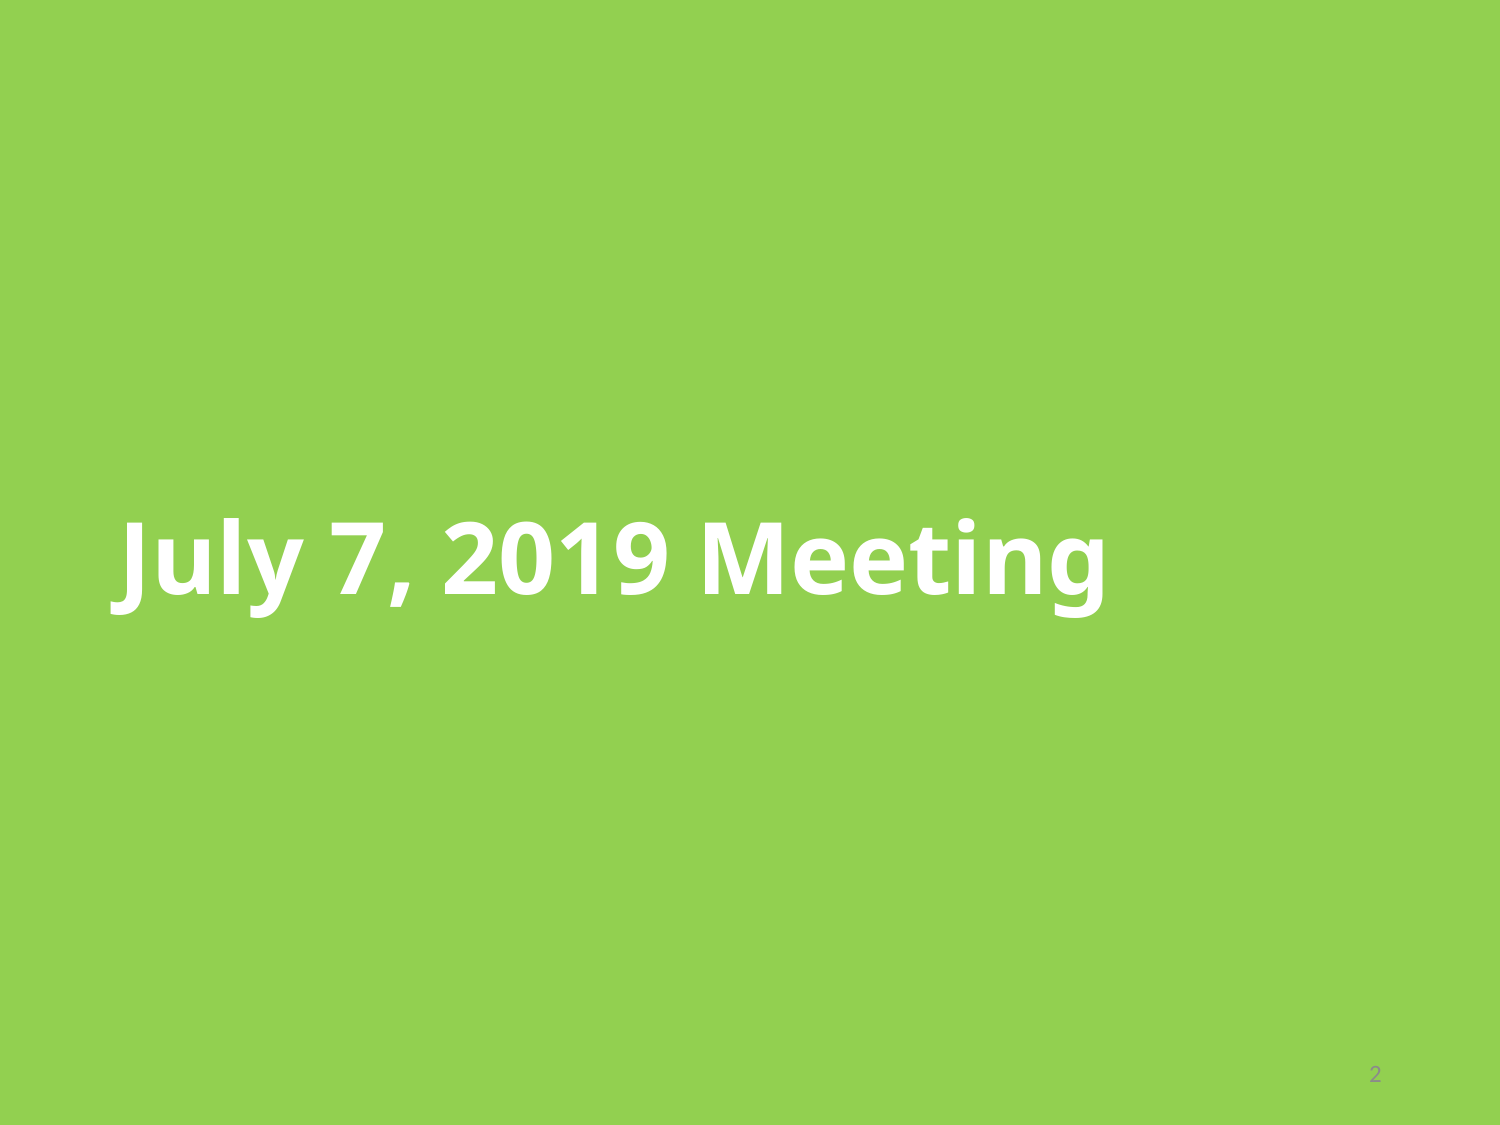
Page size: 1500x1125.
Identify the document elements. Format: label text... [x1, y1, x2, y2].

slide_number 2 [1059, 1042, 1397, 1103]
title July 7, 2019 Meeting [103, 453, 1397, 672]
